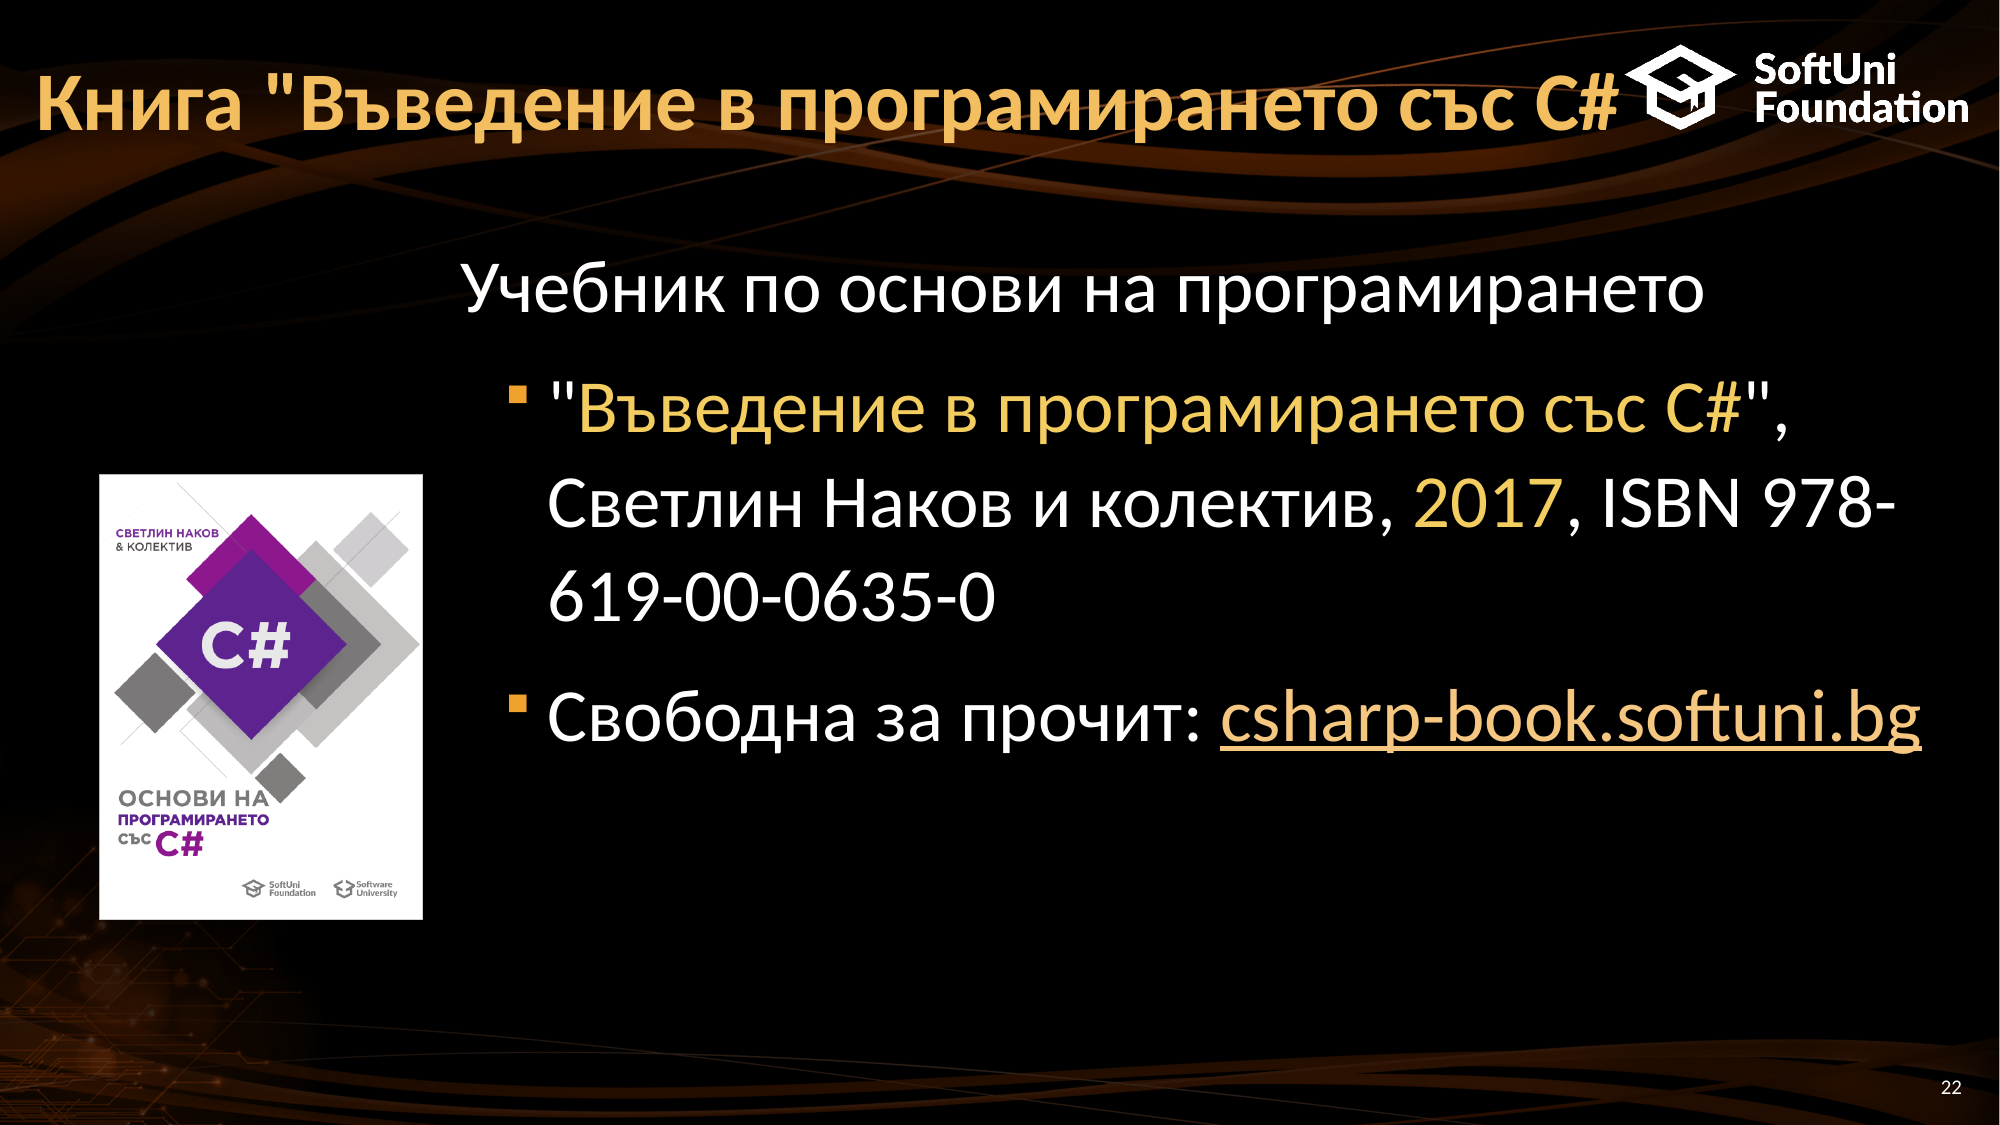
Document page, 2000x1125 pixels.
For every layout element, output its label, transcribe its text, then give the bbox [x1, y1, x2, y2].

title Книга "Въведение в програмирането със C# [18, 12, 1713, 195]
picture [0, 0, 2000, 1125]
list Учебник по основи на програмирането "Въведение в програмирането със C#", Светлин Наков и колектив, 2017, ISBN 978-619-00-0635-0 Свободна за прочит: csharp-book.softuni.bg [442, 170, 1968, 820]
slide_number 22 [1897, 1070, 1968, 1103]
